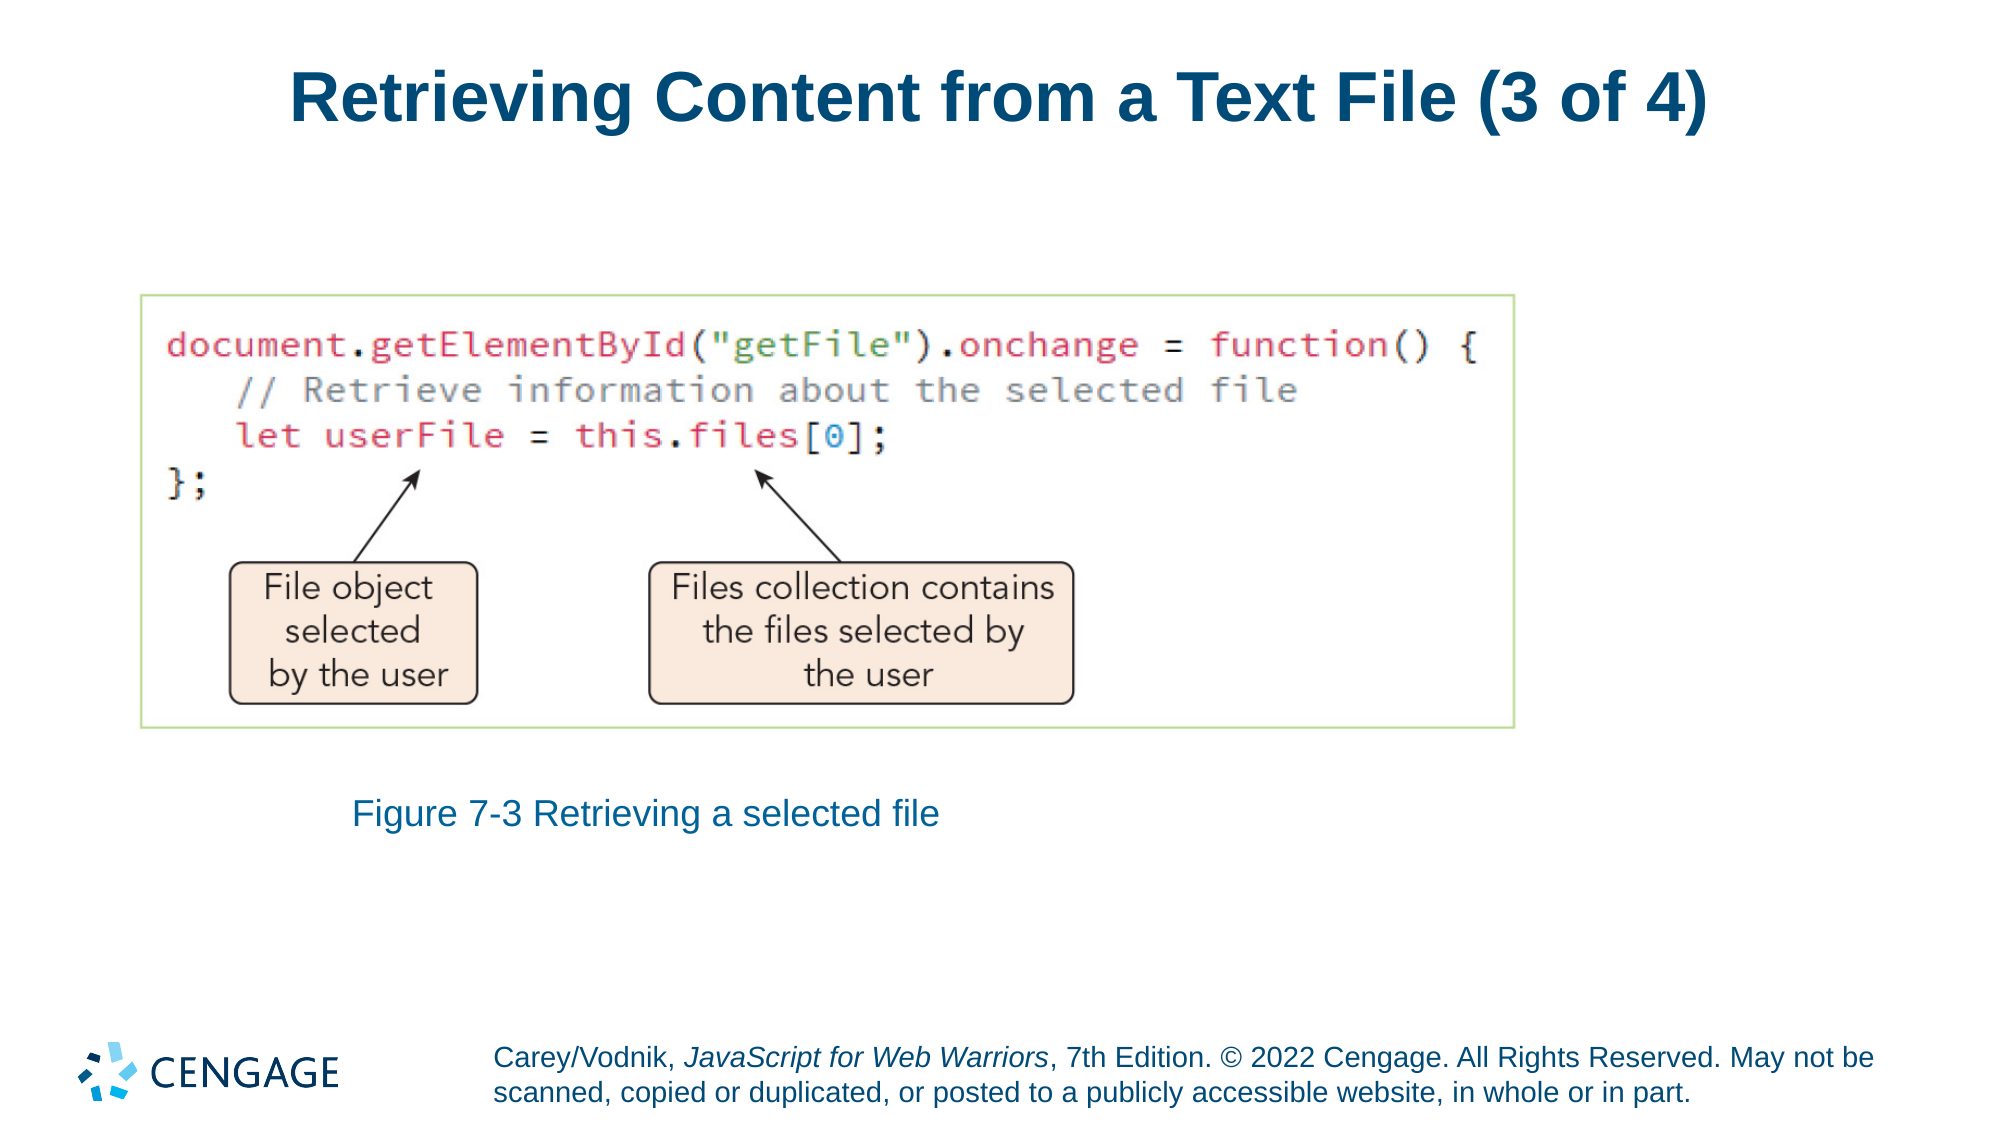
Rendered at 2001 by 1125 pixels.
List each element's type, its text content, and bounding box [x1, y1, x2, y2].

picture [137, 291, 1518, 732]
picture [78, 1042, 338, 1101]
list Figure 7-3 Retrieving a selected file [351, 788, 1248, 965]
title Retrieving Content from a Text File (3 of 4) [137, 59, 1863, 171]
